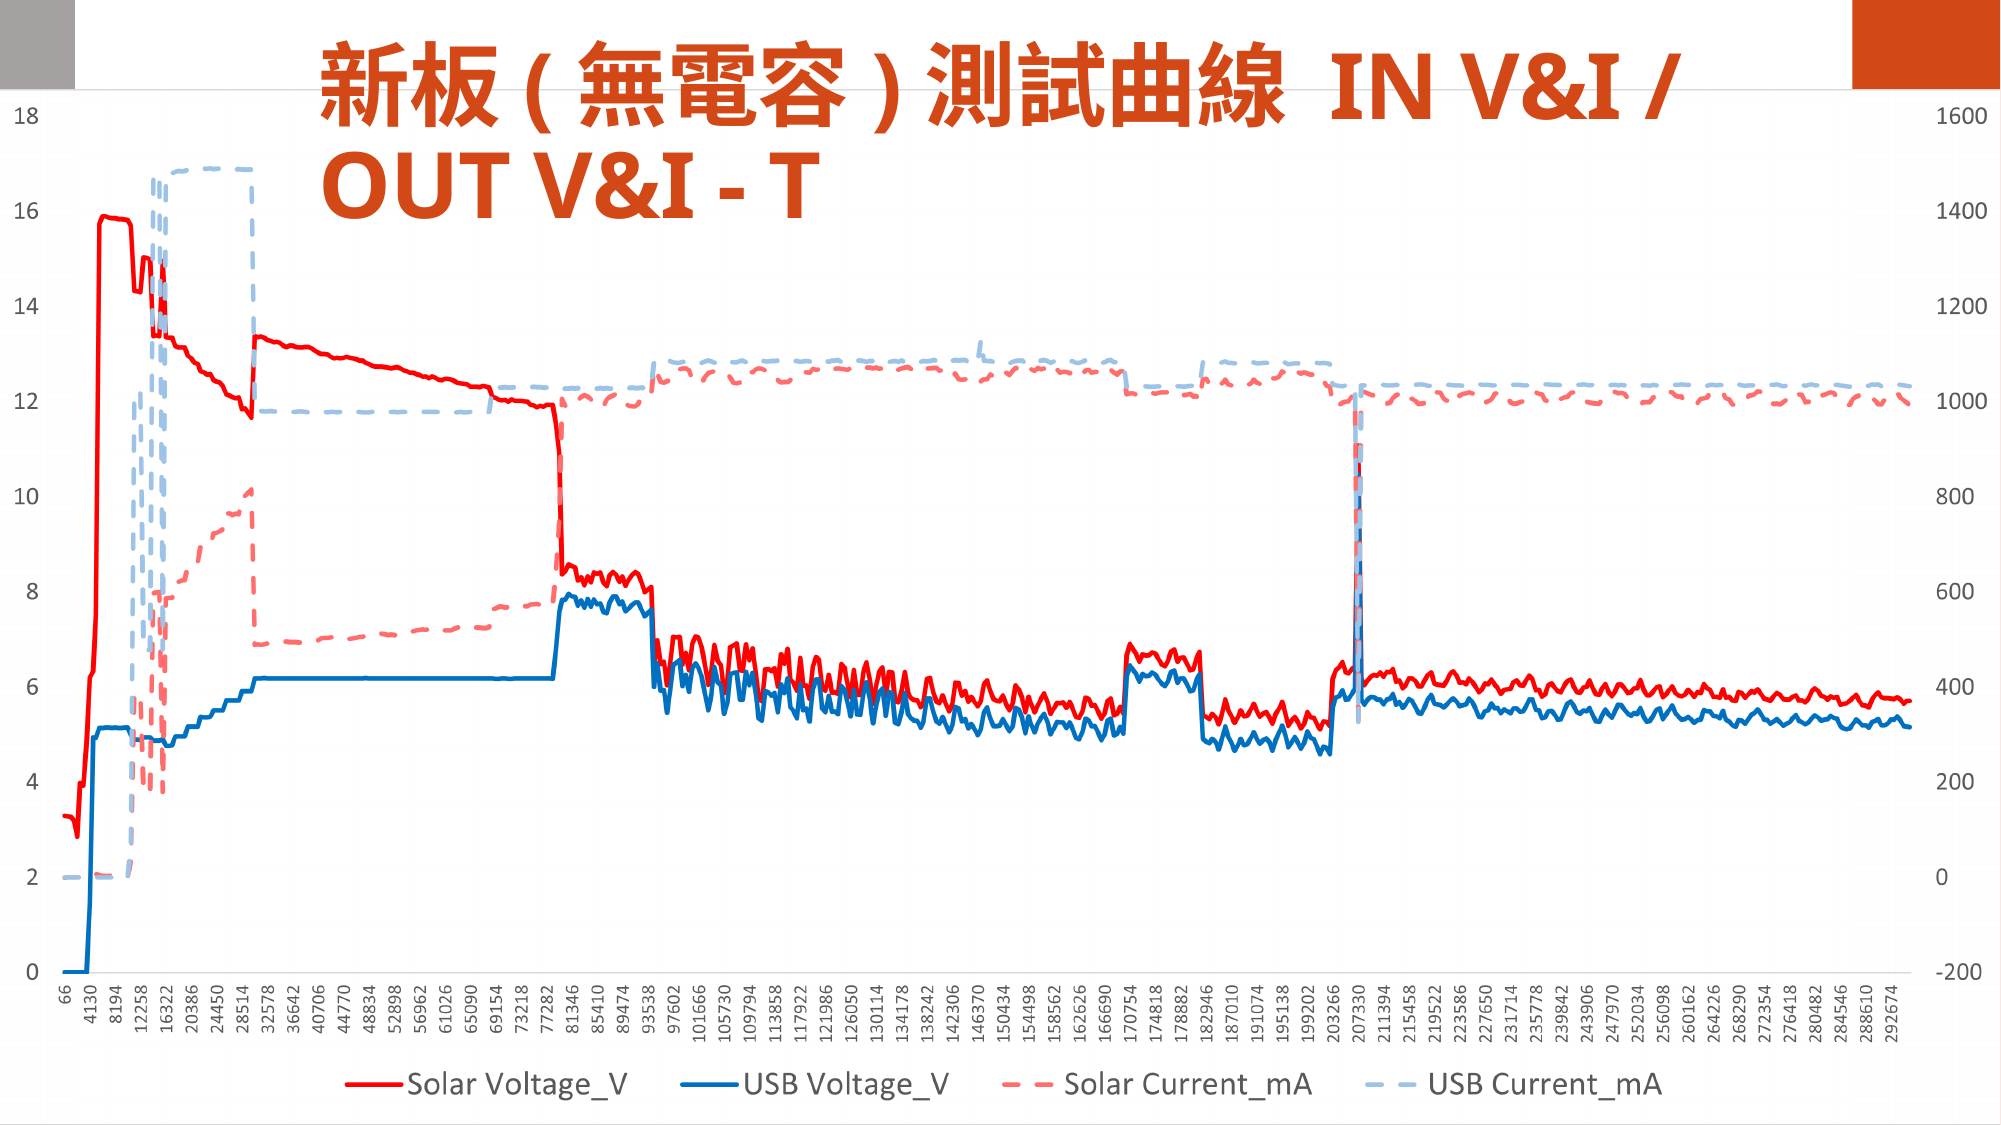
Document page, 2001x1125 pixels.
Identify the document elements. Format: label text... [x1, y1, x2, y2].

picture [0, 89, 2000, 1125]
title 新板(無電容)測試曲線 IN V&I / OUT V&I - T [304, 16, 1894, 83]
